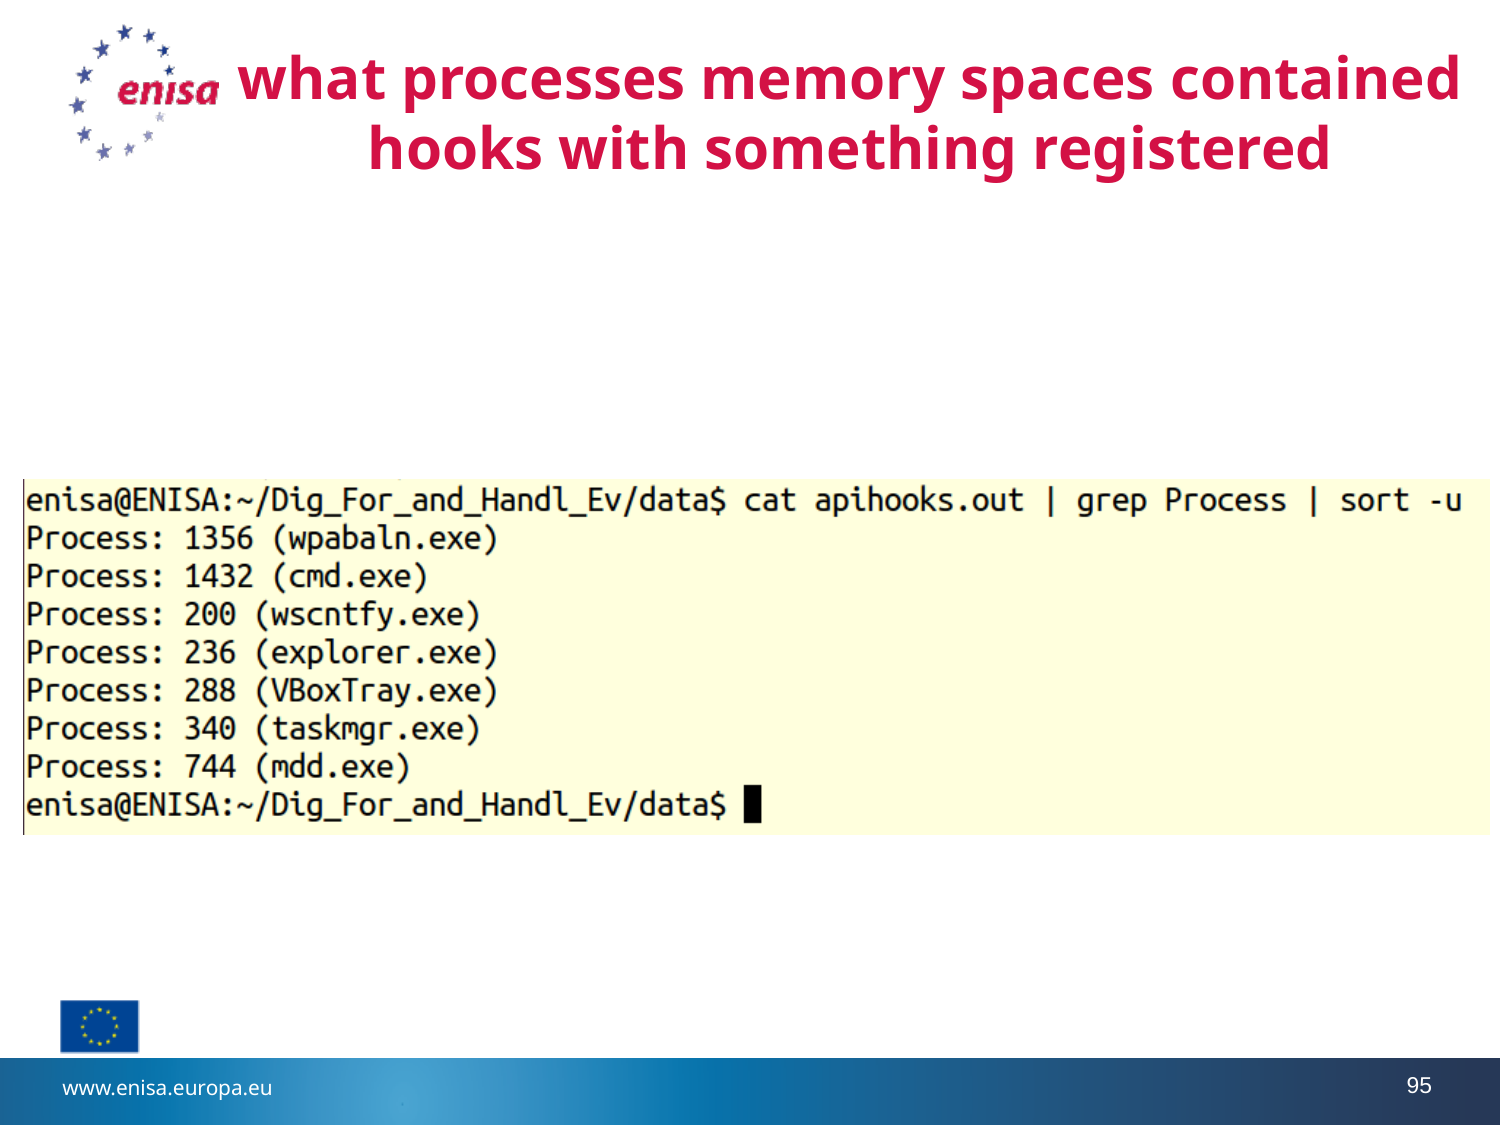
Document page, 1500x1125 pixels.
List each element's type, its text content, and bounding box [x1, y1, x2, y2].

picture [68, 23, 219, 161]
picture [59, 999, 140, 1054]
picture [708, 1058, 713, 1125]
picture [142, 1058, 147, 1125]
picture [0, 1058, 132, 1125]
picture [715, 1058, 721, 1125]
picture [180, 1058, 667, 1125]
title what processes memory spaces contained hooks with something registered [200, 54, 1500, 168]
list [23, 479, 1490, 835]
picture [134, 1058, 140, 1125]
picture [724, 1058, 1500, 1125]
